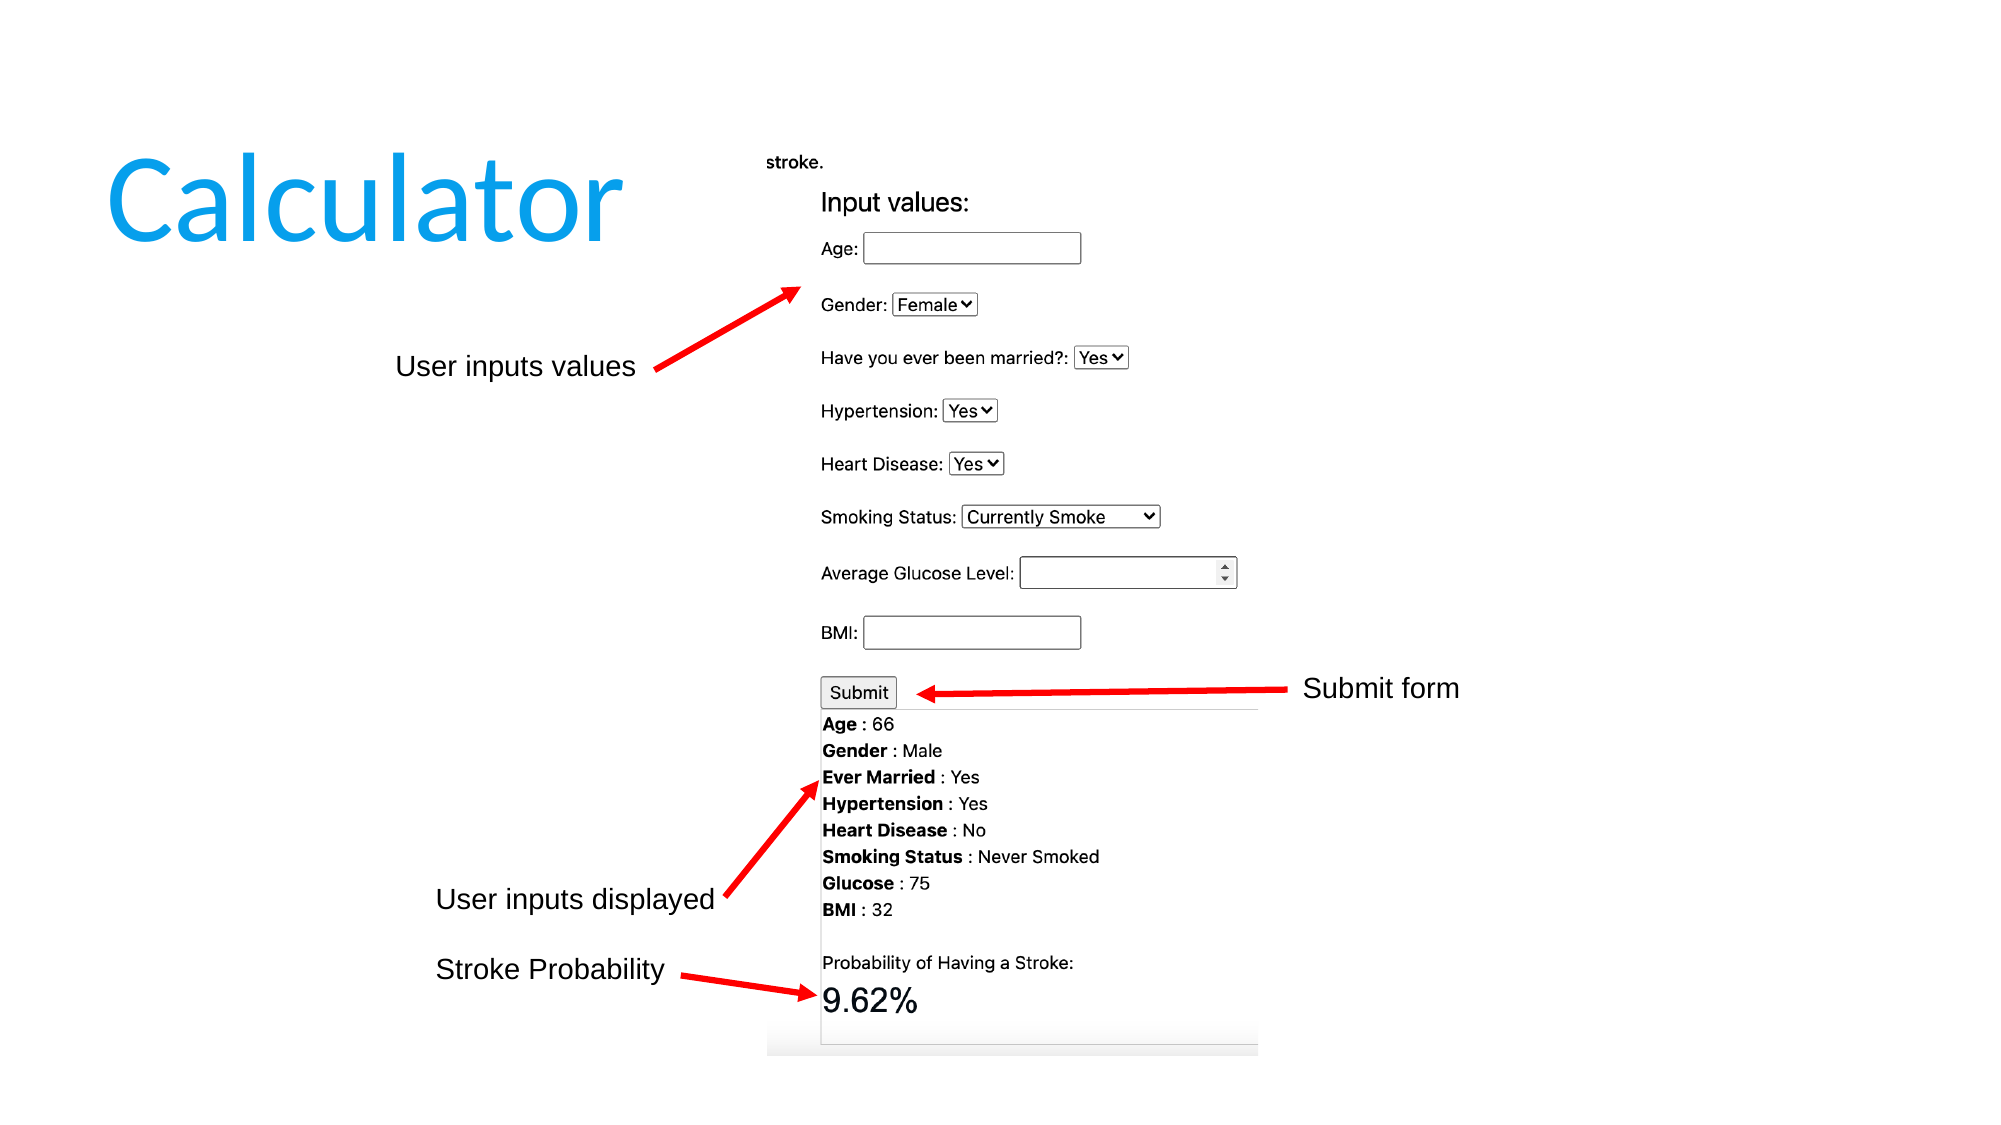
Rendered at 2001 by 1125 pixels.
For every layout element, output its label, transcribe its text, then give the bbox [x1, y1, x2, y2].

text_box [680, 975, 818, 996]
text_box Calculator [99, 108, 1739, 303]
text_box Submit form [1287, 654, 1694, 720]
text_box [724, 779, 820, 898]
picture [766, 143, 1259, 1056]
text_box User inputs values [380, 331, 761, 397]
text_box User inputs displayed Stroke Probability [420, 865, 761, 1001]
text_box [654, 286, 802, 371]
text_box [915, 689, 1288, 695]
